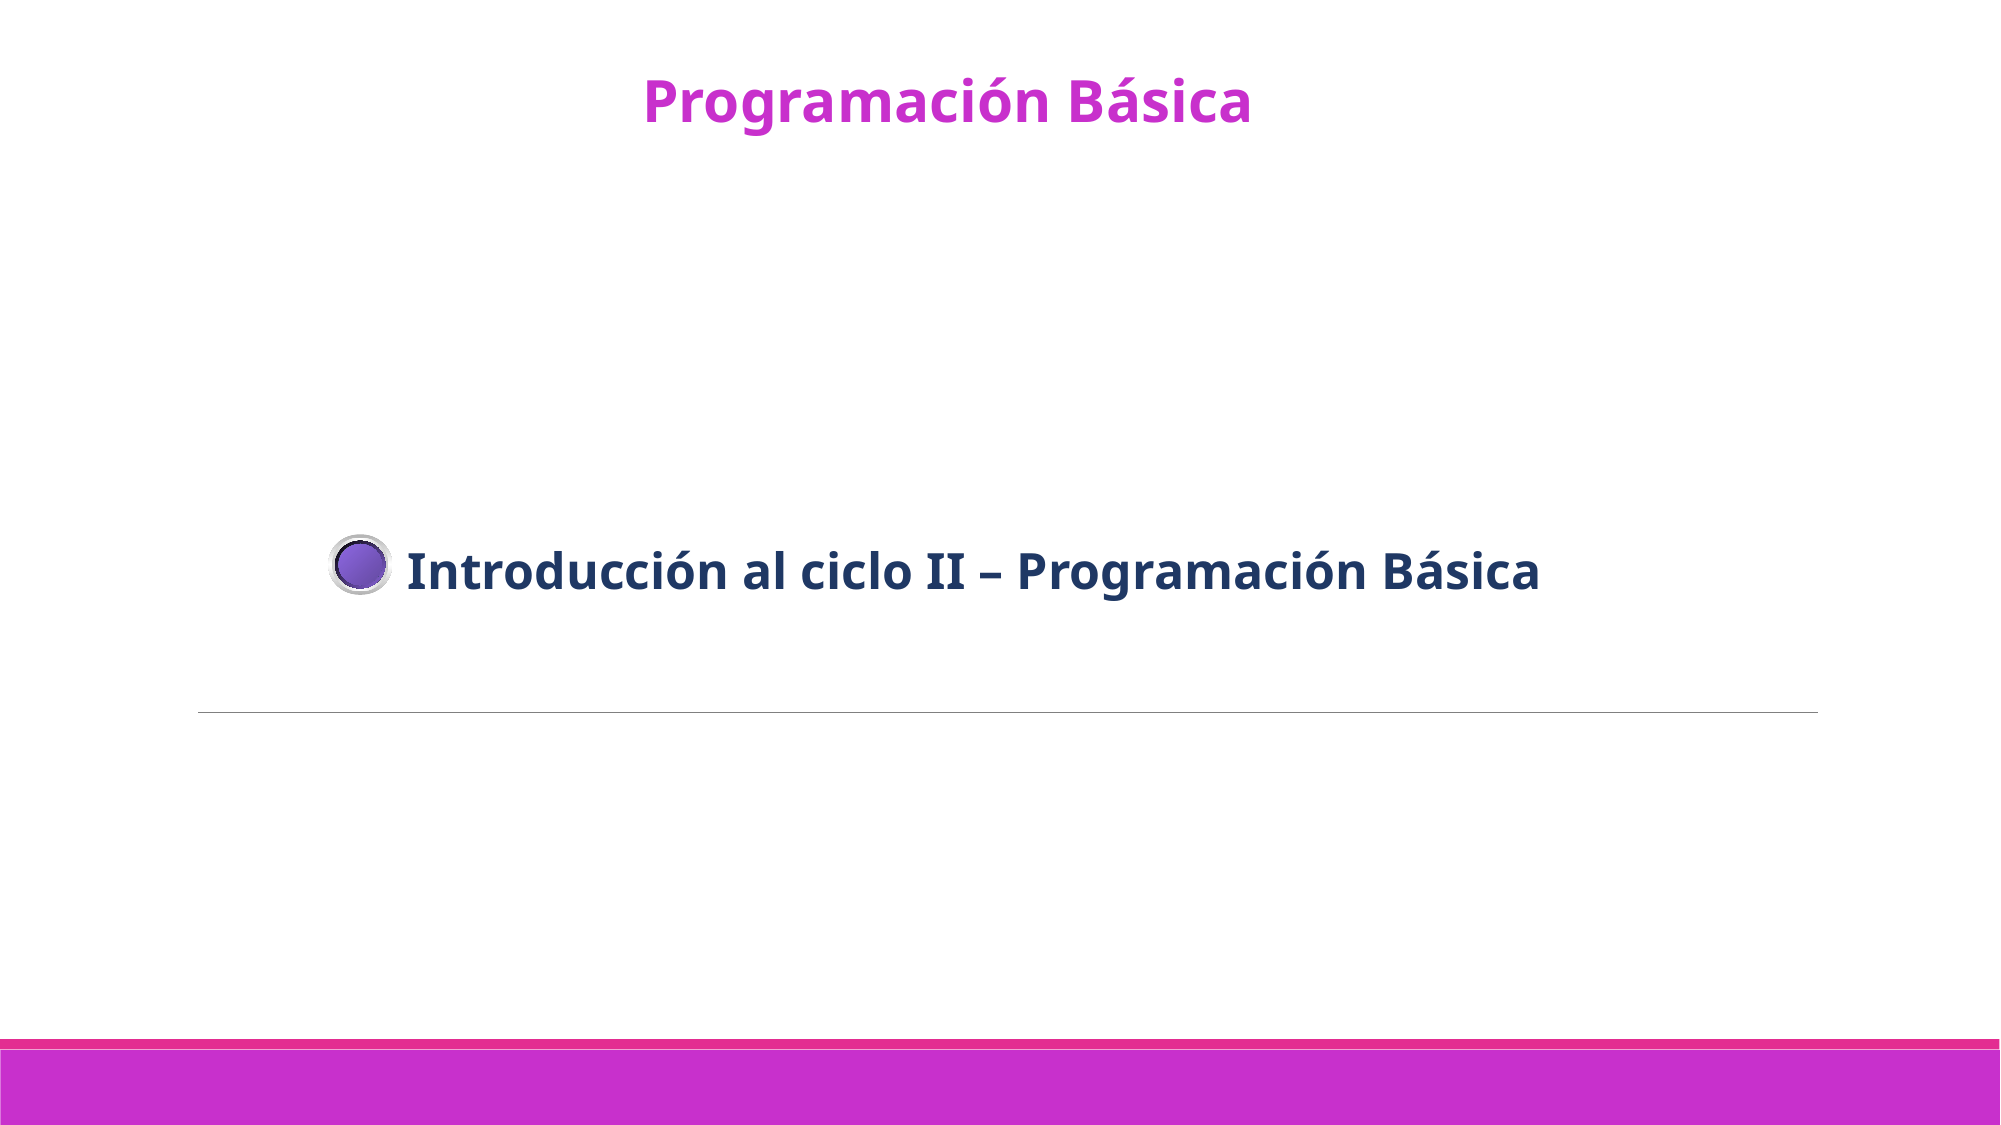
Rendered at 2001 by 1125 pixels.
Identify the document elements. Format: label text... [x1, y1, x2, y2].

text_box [327, 533, 393, 596]
text_box Programación Básica [551, 56, 1366, 142]
text_box Introducción al ciclo II – Programación Básica [373, 532, 1722, 608]
